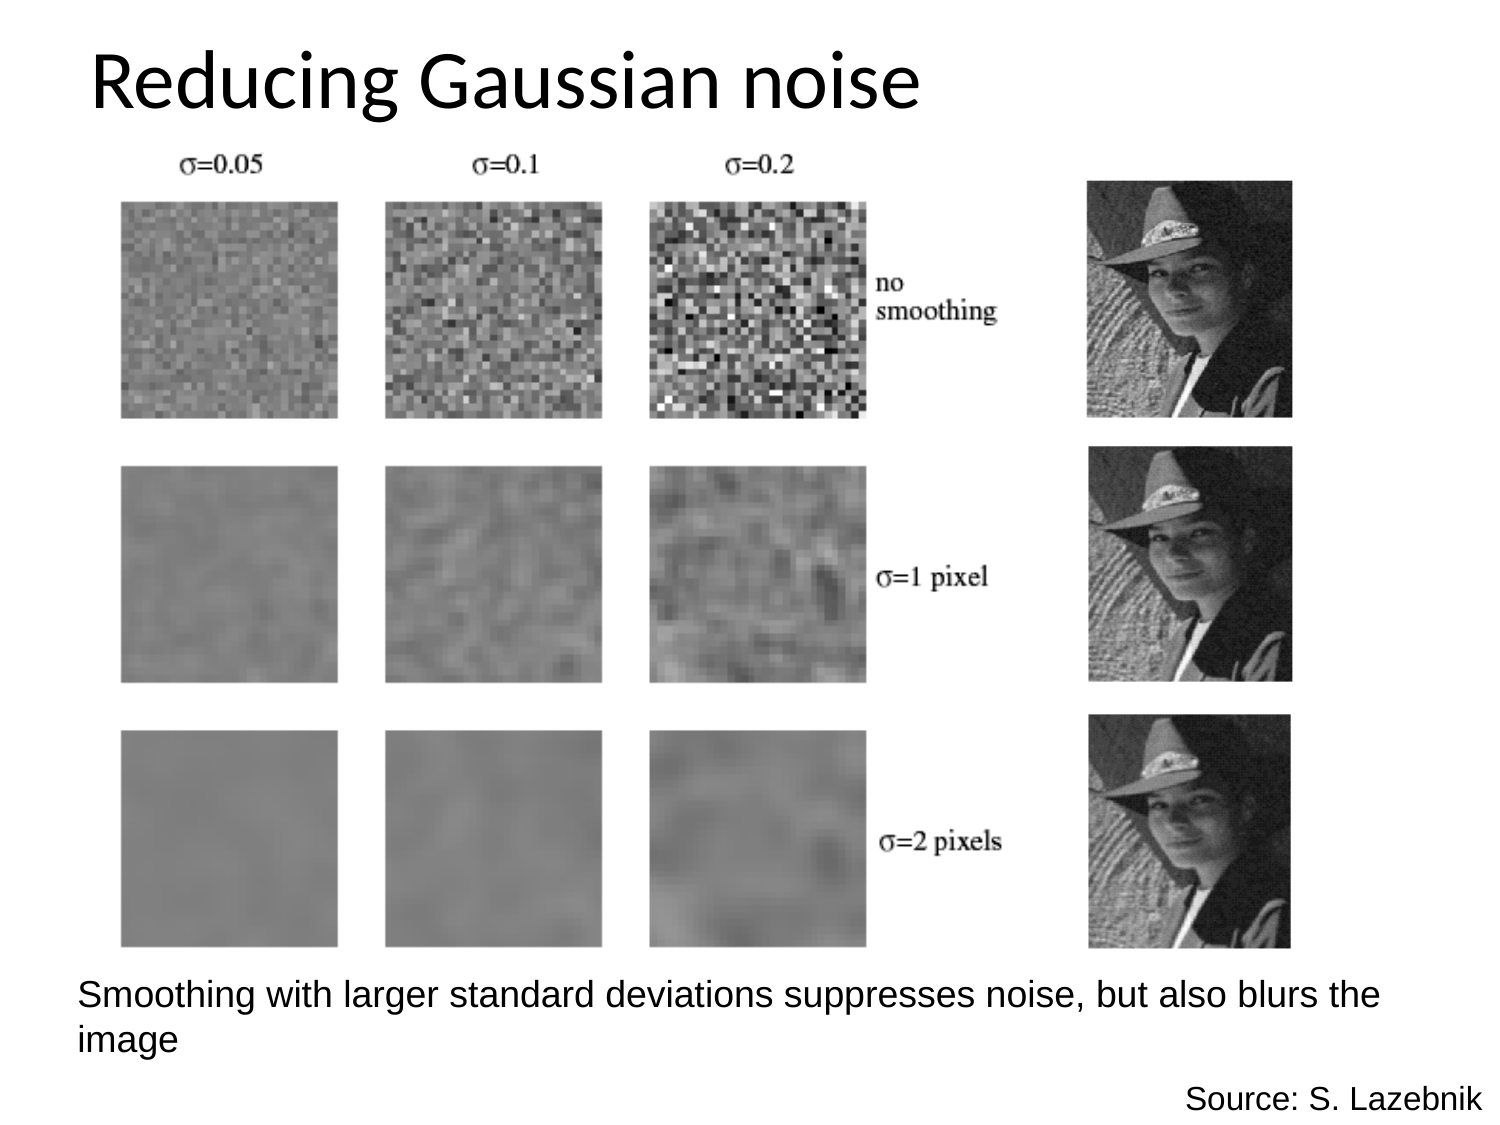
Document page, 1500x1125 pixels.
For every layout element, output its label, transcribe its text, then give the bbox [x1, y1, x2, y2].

picture [112, 149, 1015, 960]
picture [1062, 162, 1313, 951]
text_box Smoothing with larger standard deviations suppresses noise, but also blurs the image [62, 962, 1450, 1068]
text_box Source: S. Lazebnik [1170, 1069, 1499, 1125]
title Reducing Gaussian noise [74, 0, 1426, 151]
